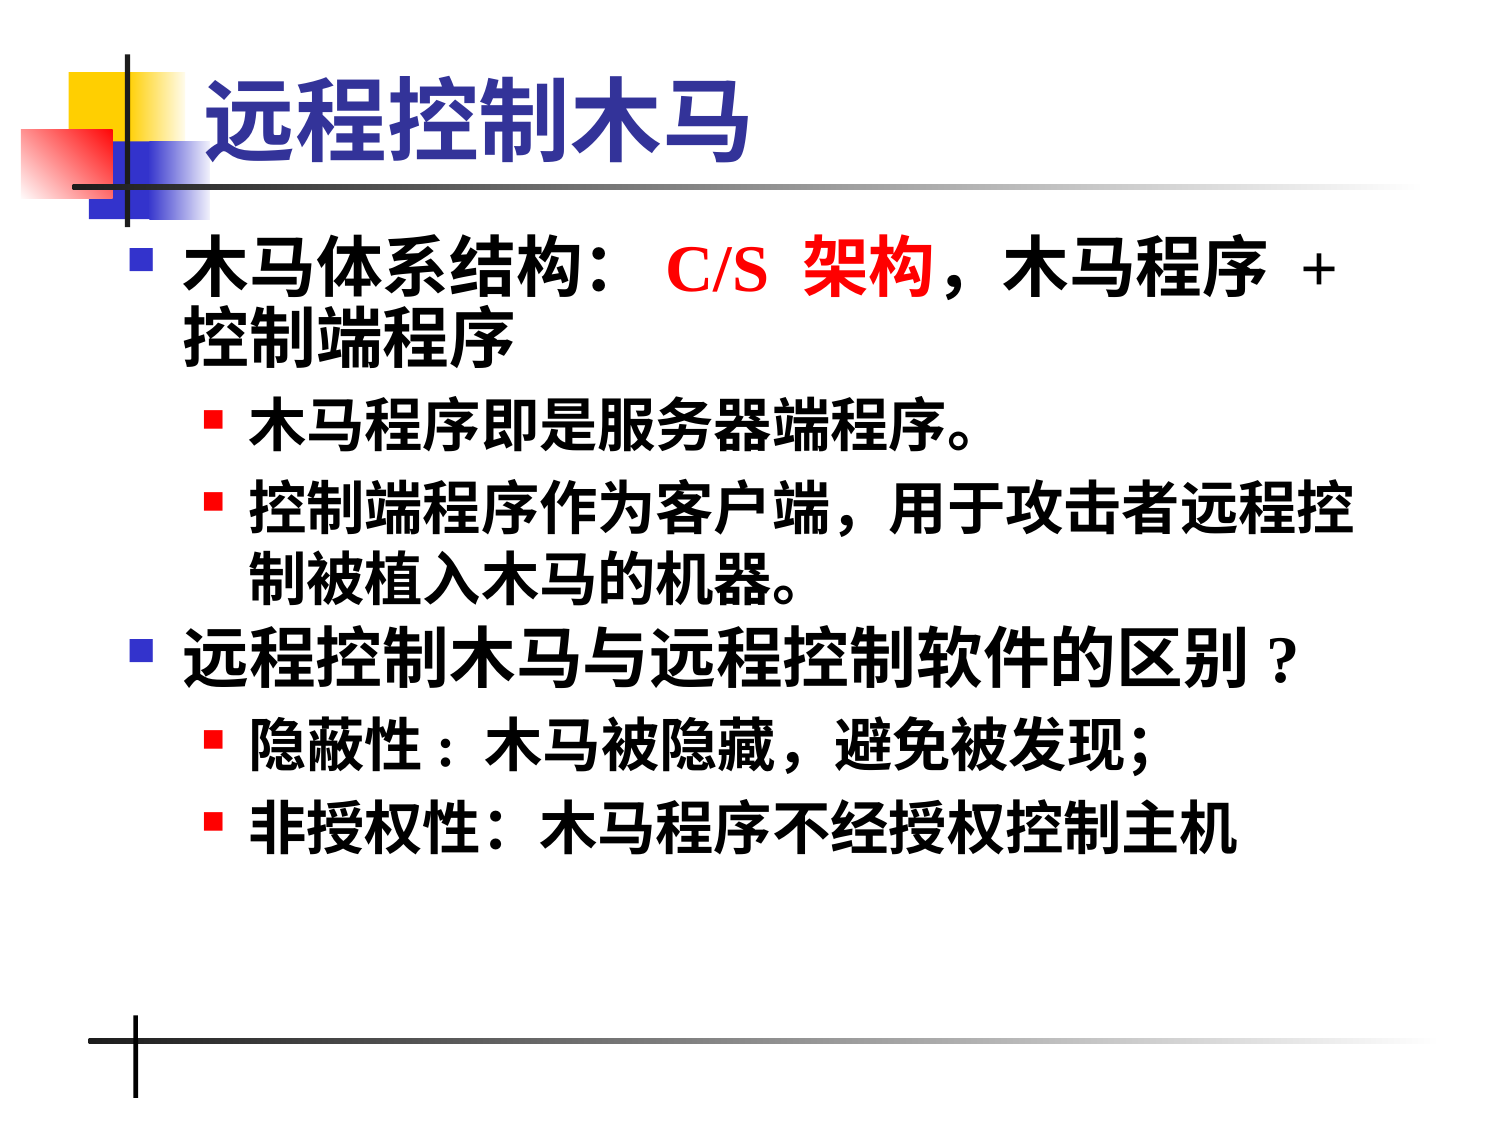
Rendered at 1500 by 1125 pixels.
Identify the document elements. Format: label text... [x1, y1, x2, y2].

title 远程控制木马 [188, 23, 1468, 181]
list 木马体系结构：C/S 架构，木马程序 + 控制端程序 木马程序即是服务器端程序。 控制端程序作为客户端，用于攻击者远程控制被植入木马的机器。 远程控制木马与远程控制软件的区别? 隐蔽性: 木马被隐藏，避免被发现； 非授权性：木马程序不经授权控制主机 [110, 226, 1387, 1002]
